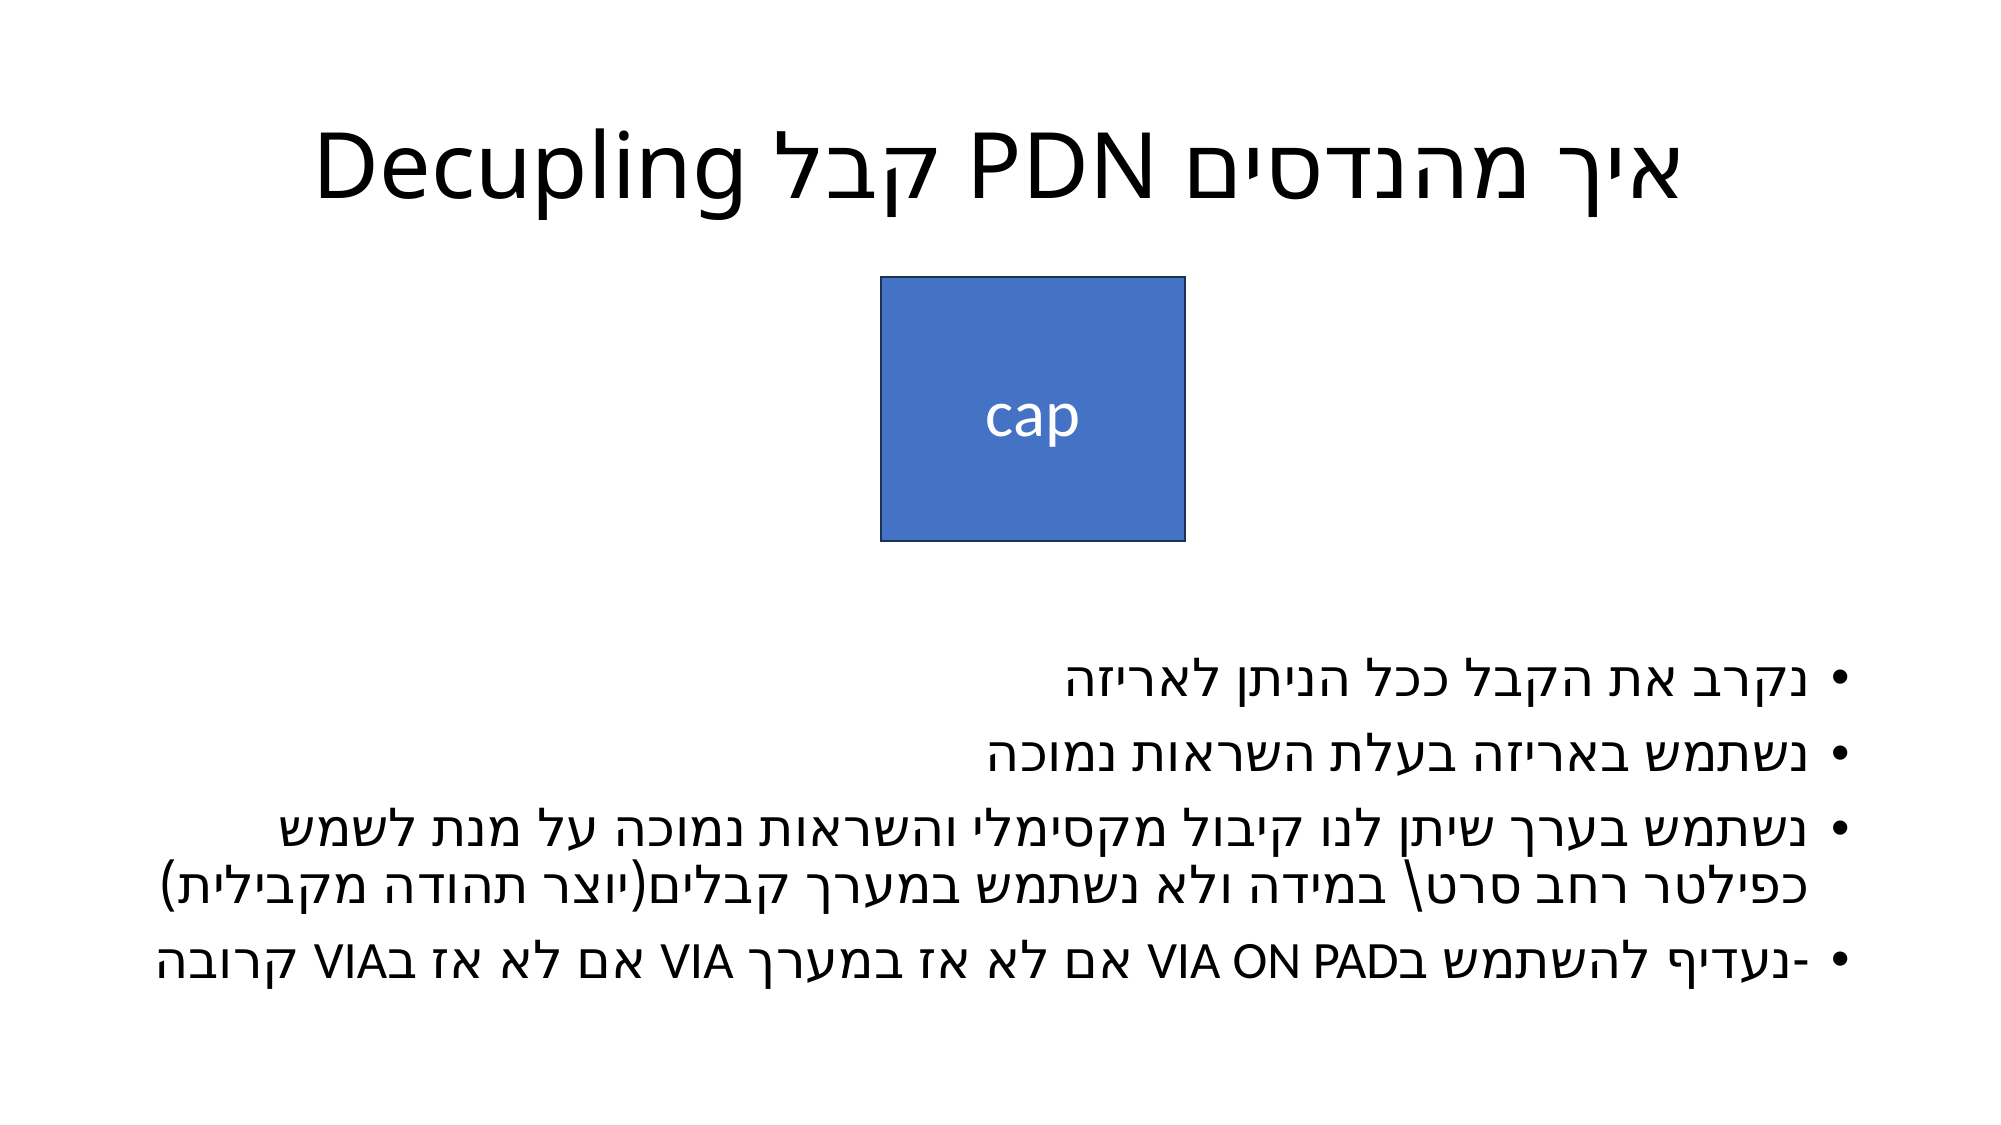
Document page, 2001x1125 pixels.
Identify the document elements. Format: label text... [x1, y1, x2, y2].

text_box cap [880, 276, 1186, 542]
list נקרב את הקבל ככל הניתן לאריזה נשתמש באריזה בעלת השראות נמוכה נשתמש בערך שיתן לנו קיבול מקסימלי והשראות נמוכה על מנת לשמש כפילטר רחב סרט\ במידה ולא נשתמש במערך קבלים(יוצר תהודה מקבילית) -נעדיף להשתמש בVIA ON PAD אם לא אז במערך VIA אם לא אז בVIA קרובה [137, 643, 1863, 1009]
title איך מהנדסים PDN קבל Decupling [137, 59, 1863, 278]
